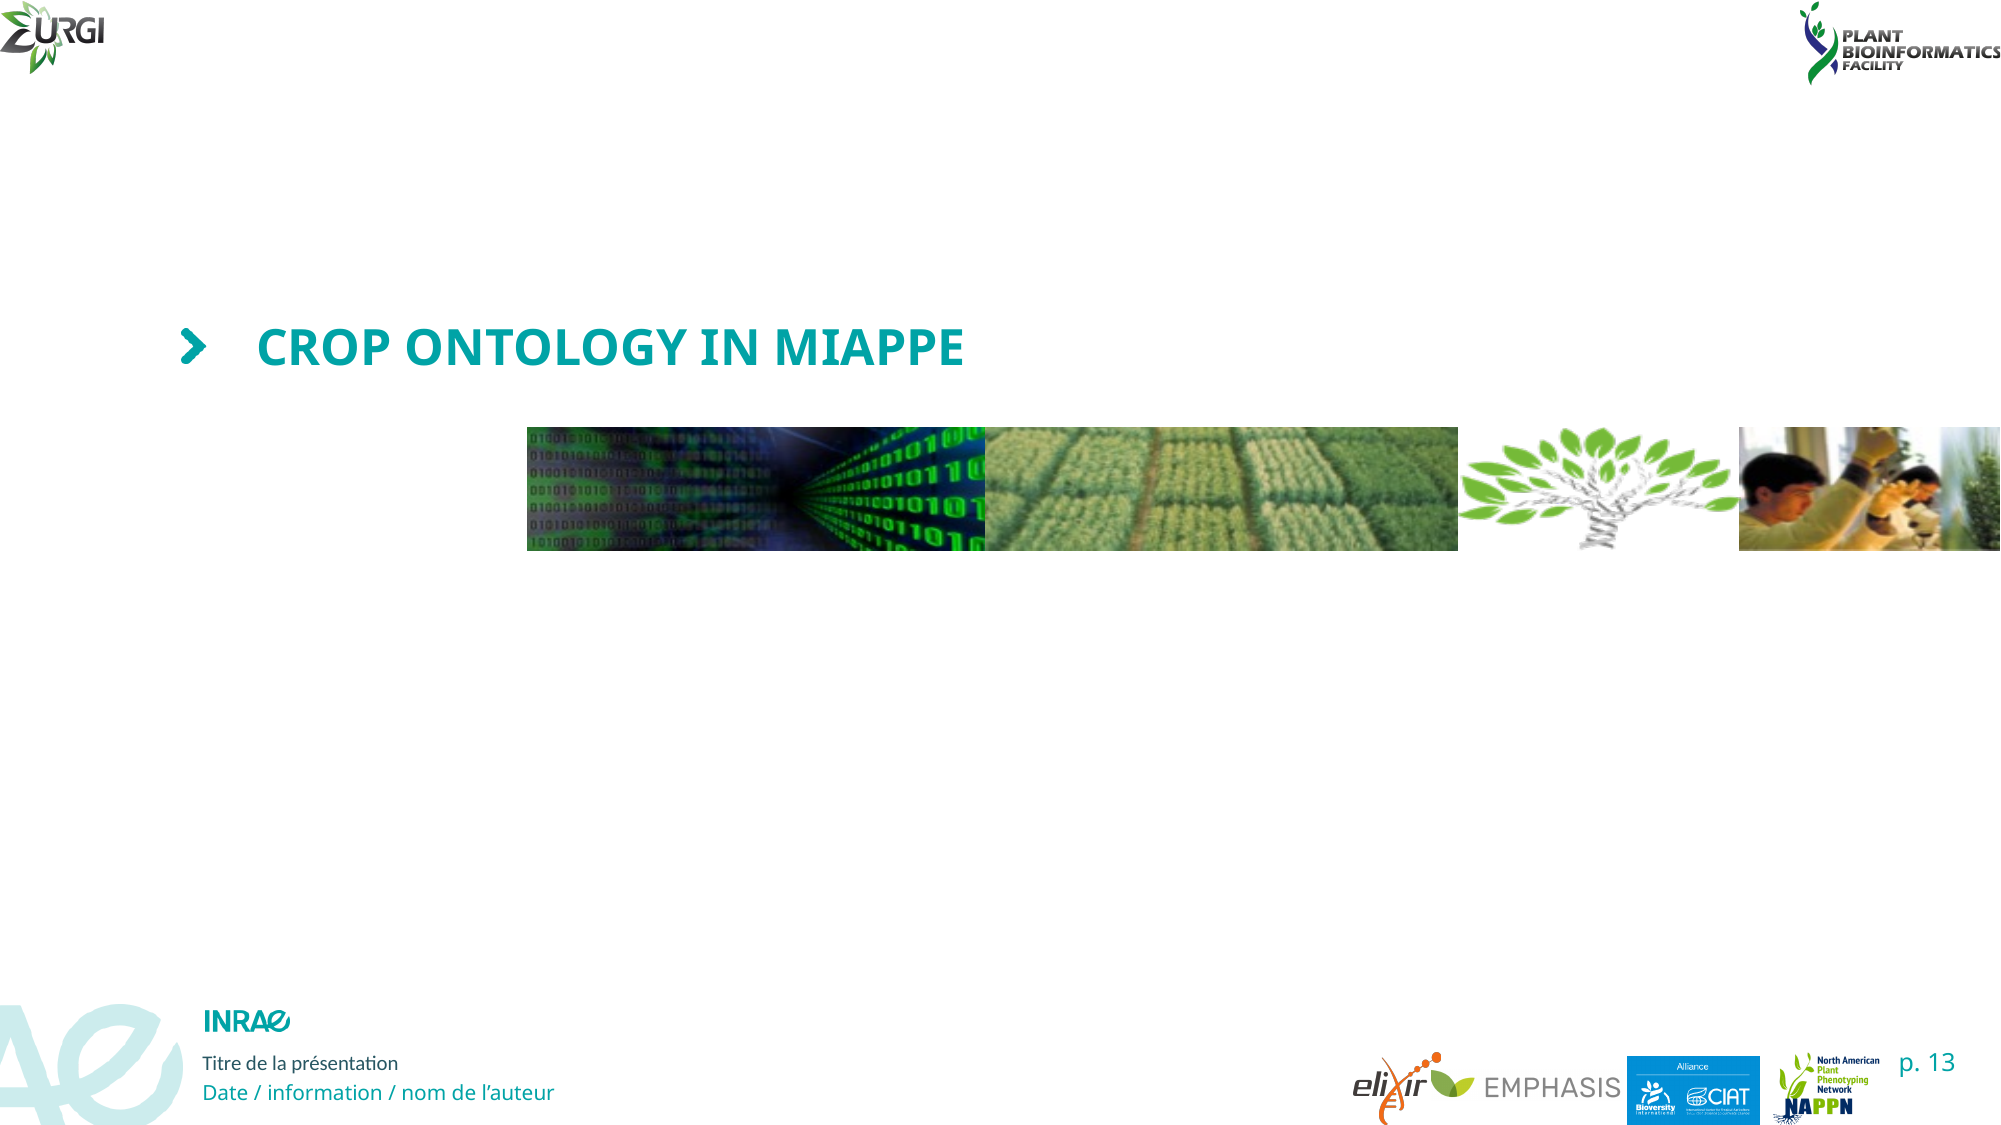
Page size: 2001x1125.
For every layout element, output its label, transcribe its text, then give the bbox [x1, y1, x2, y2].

picture [1648, 1097, 1658, 1103]
picture [1728, 1091, 1738, 1104]
picture [1799, 1, 2001, 86]
picture [1353, 1052, 1623, 1125]
picture [1643, 1082, 1651, 1092]
picture [181, 328, 207, 364]
picture [1637, 1105, 1660, 1110]
title CROP ONTOLOGY in miappe [181, 314, 1881, 421]
picture [527, 427, 2000, 551]
picture [0, 996, 329, 1125]
picture [1651, 1089, 1662, 1095]
picture [0, 1, 104, 74]
picture [1770, 1050, 1881, 1125]
picture [1740, 1089, 1749, 1104]
